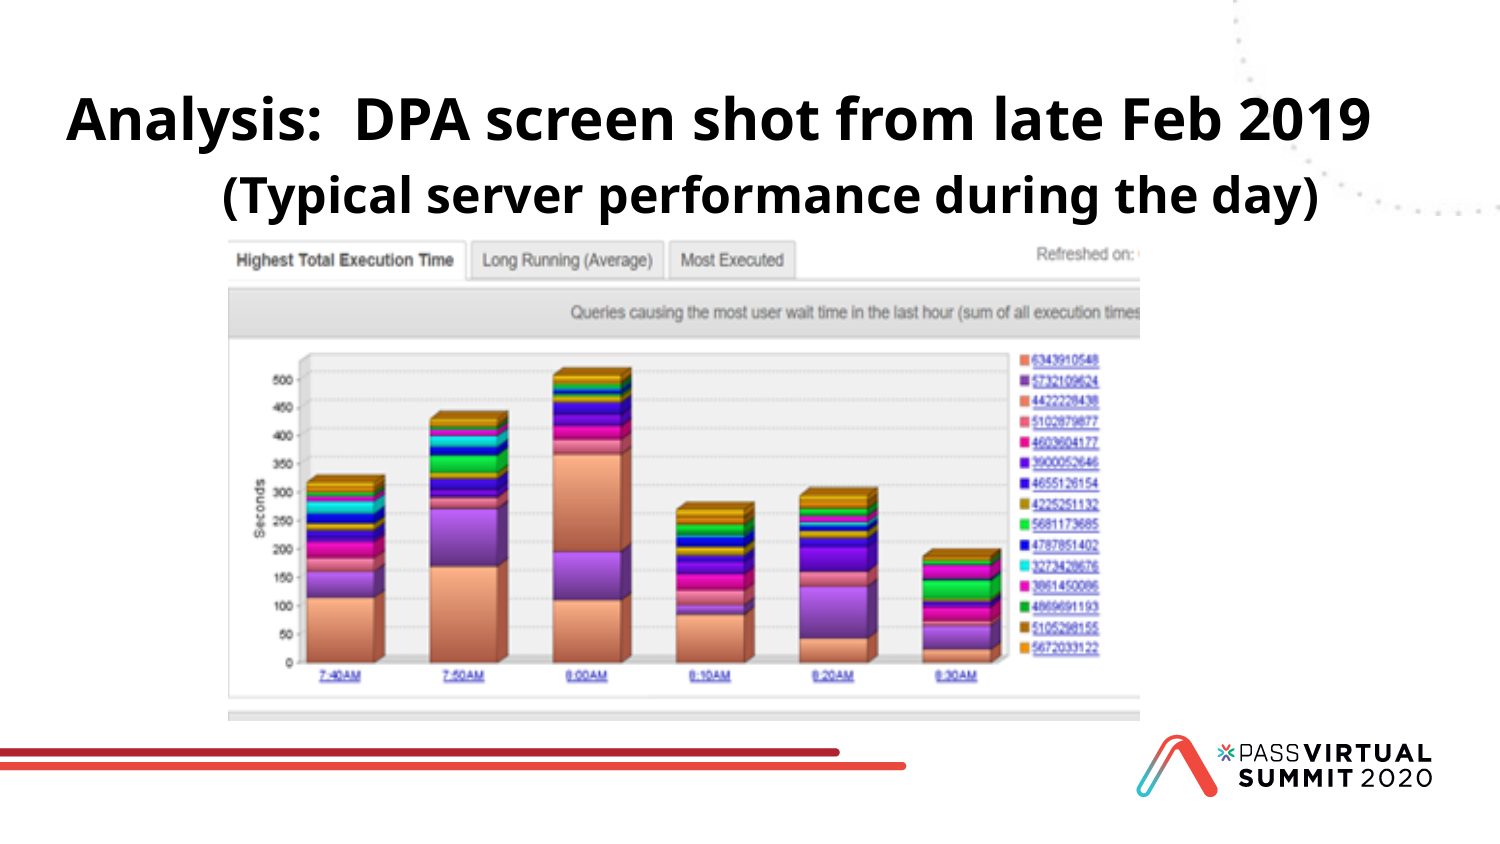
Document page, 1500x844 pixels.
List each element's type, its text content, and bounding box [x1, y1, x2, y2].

title Analysis: DPA screen shot from late Feb 2019 (Typical server performance during the day) [51, 71, 1443, 173]
picture [0, 0, 1500, 844]
